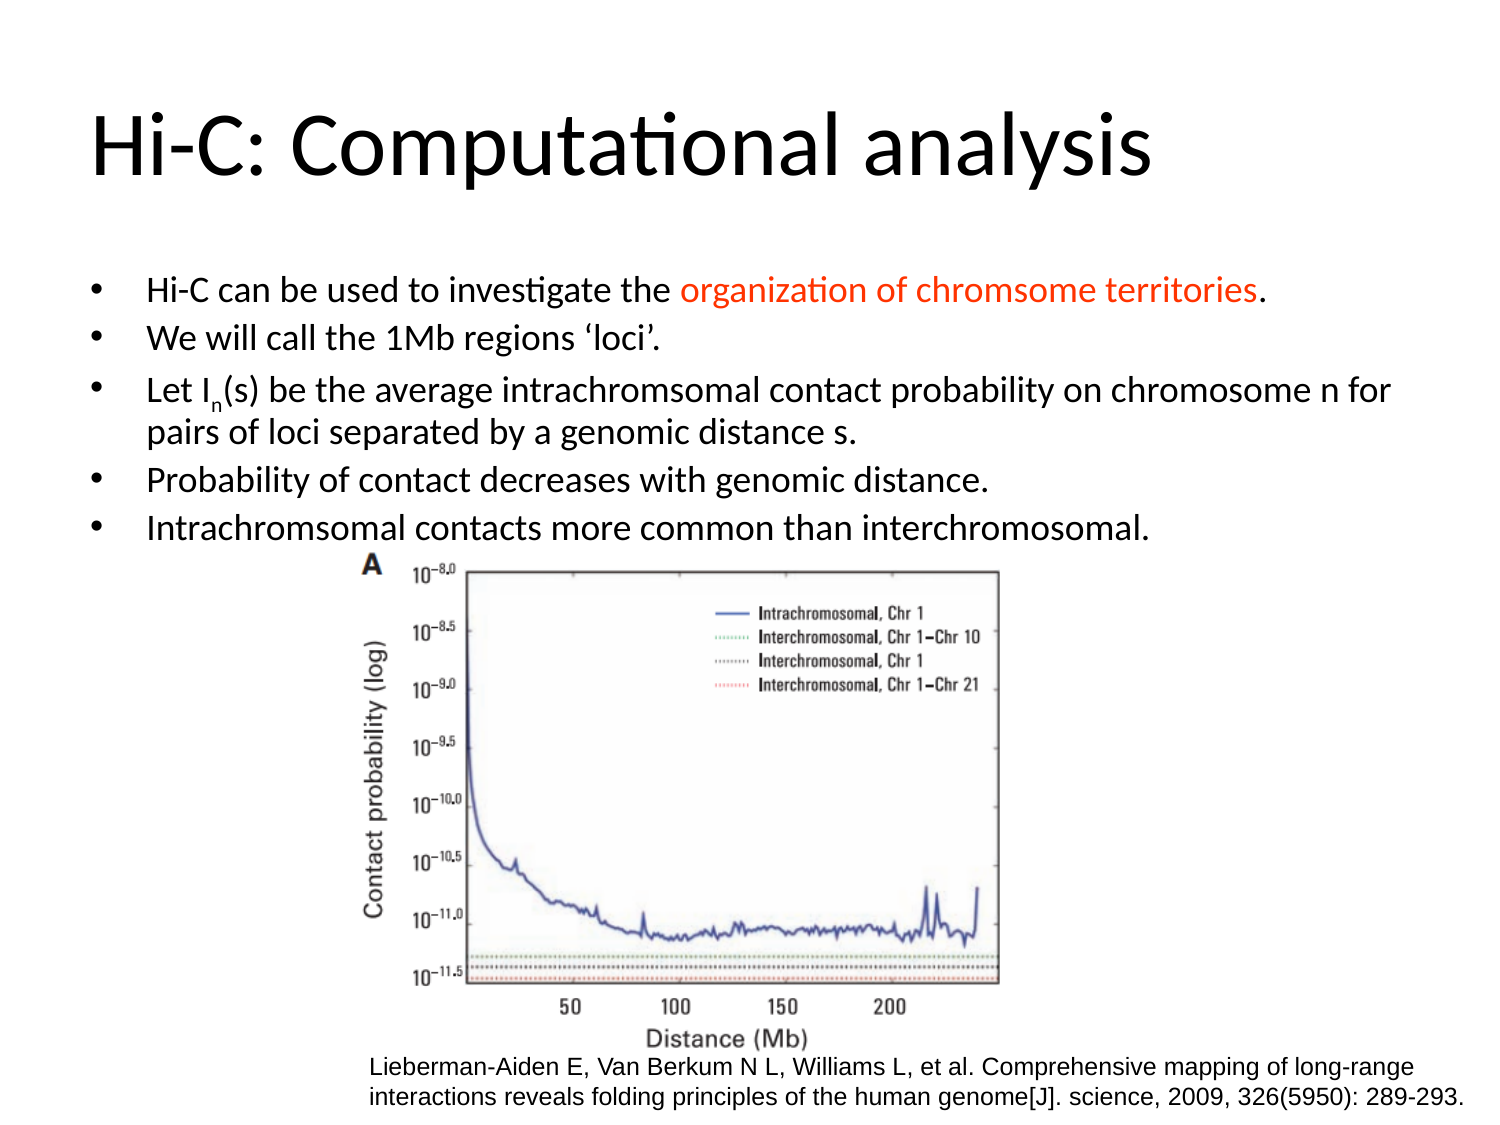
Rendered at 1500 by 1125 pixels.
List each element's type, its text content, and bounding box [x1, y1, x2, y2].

title Hi-C: Computational analysis [74, 44, 1426, 233]
picture [359, 550, 1005, 1052]
text_box Lieberman-Aiden E, Van Berkum N L, Williams L, et al. Comprehensive mapping of long-range interactions reveals folding principles of the human genome[J]. science, 2009, 326(5950): 289-293. [354, 1042, 1500, 1118]
list Hi-C can be used to investigate the organization of chromsome territories. We will call the 1Mb regions ‘loci’. Let In(s) be the average intrachromsomal contact probability on chromosome n for pairs of loci separated by a genomic distance s. Probability of contact decreases with genomic distance. Intrachromsomal contacts more common than interchromosomal. [74, 262, 1426, 1006]
